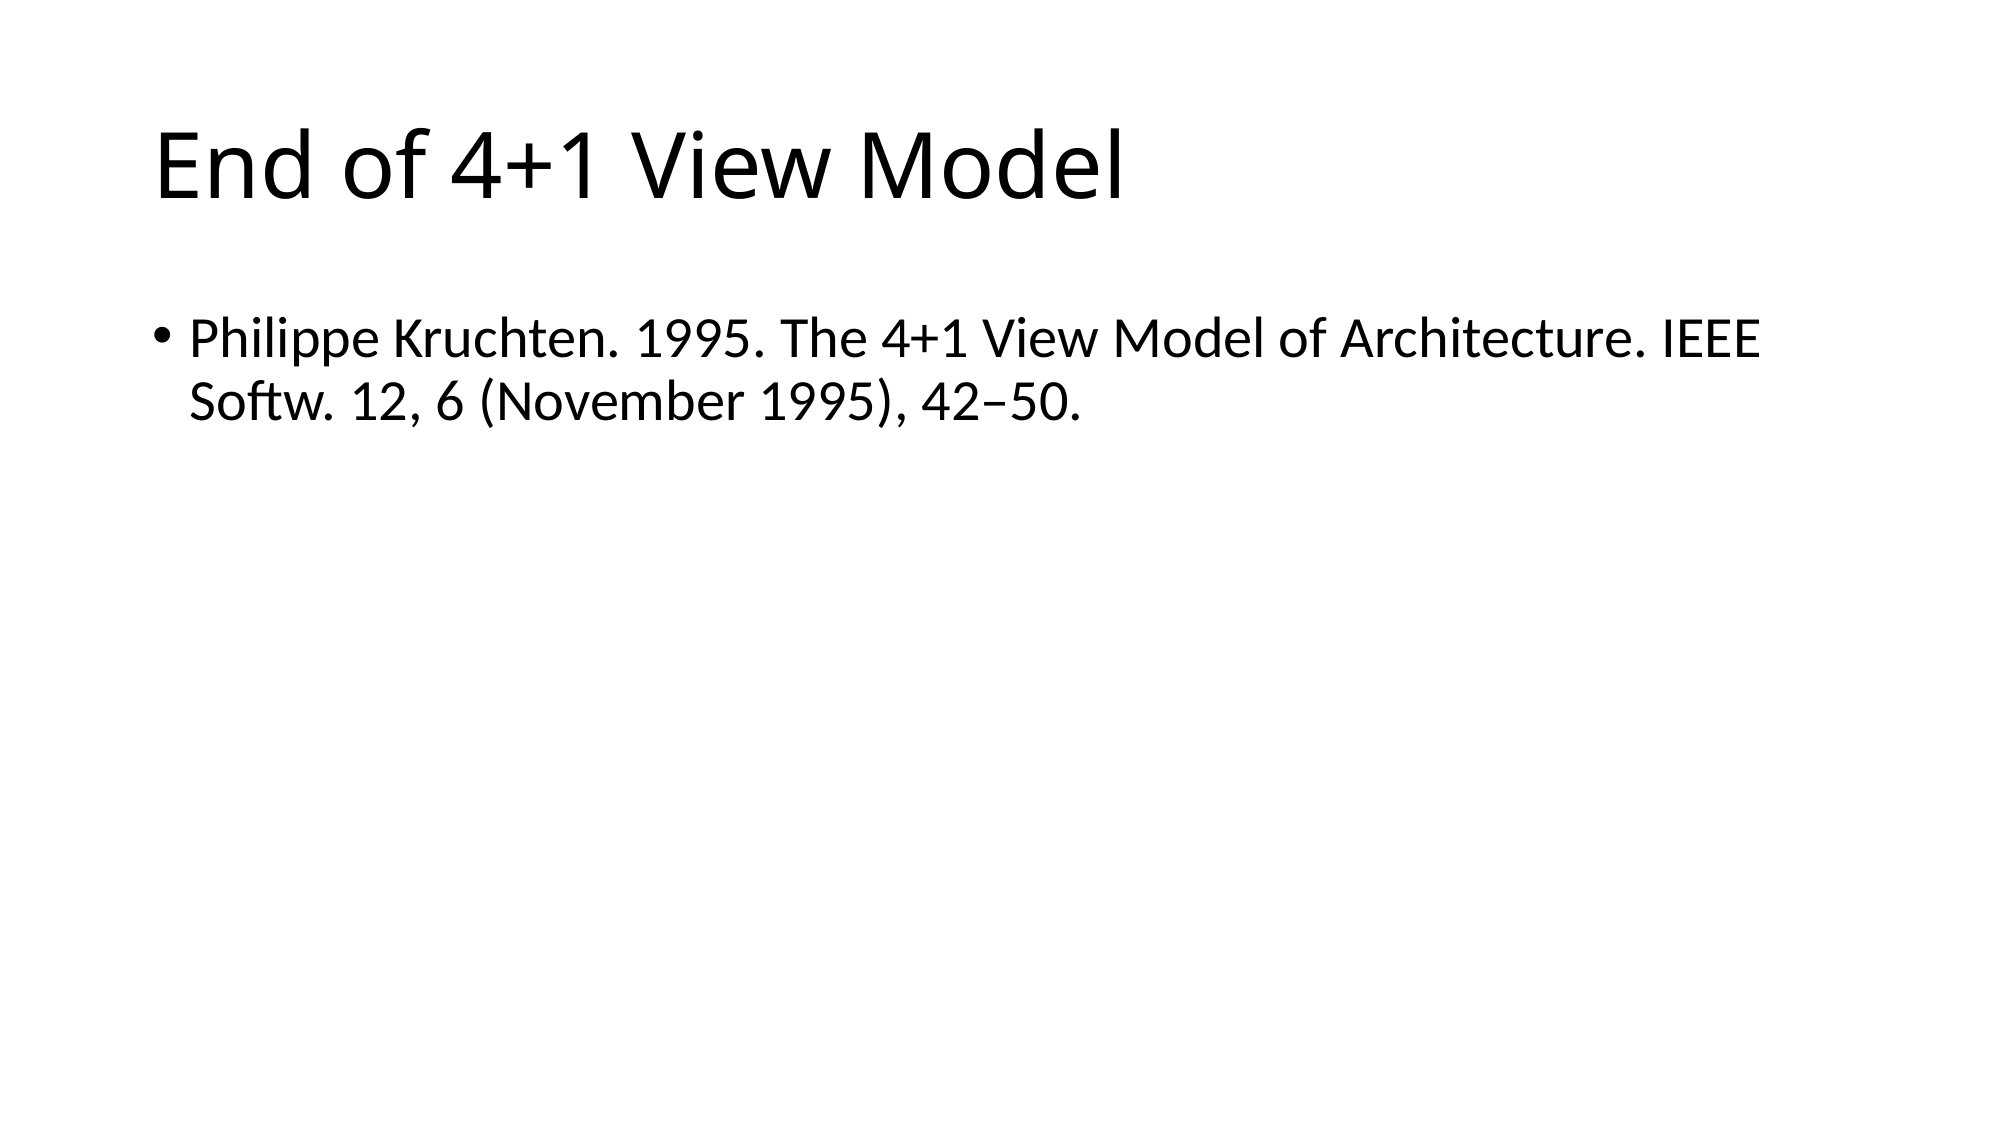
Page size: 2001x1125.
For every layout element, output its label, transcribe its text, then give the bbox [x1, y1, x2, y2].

title End of 4+1 View Model [137, 59, 1863, 278]
list Philippe Kruchten. 1995. The 4+1 View Model of Architecture. IEEE Softw. 12, 6 (November 1995), 42–50. [137, 299, 1863, 1014]
